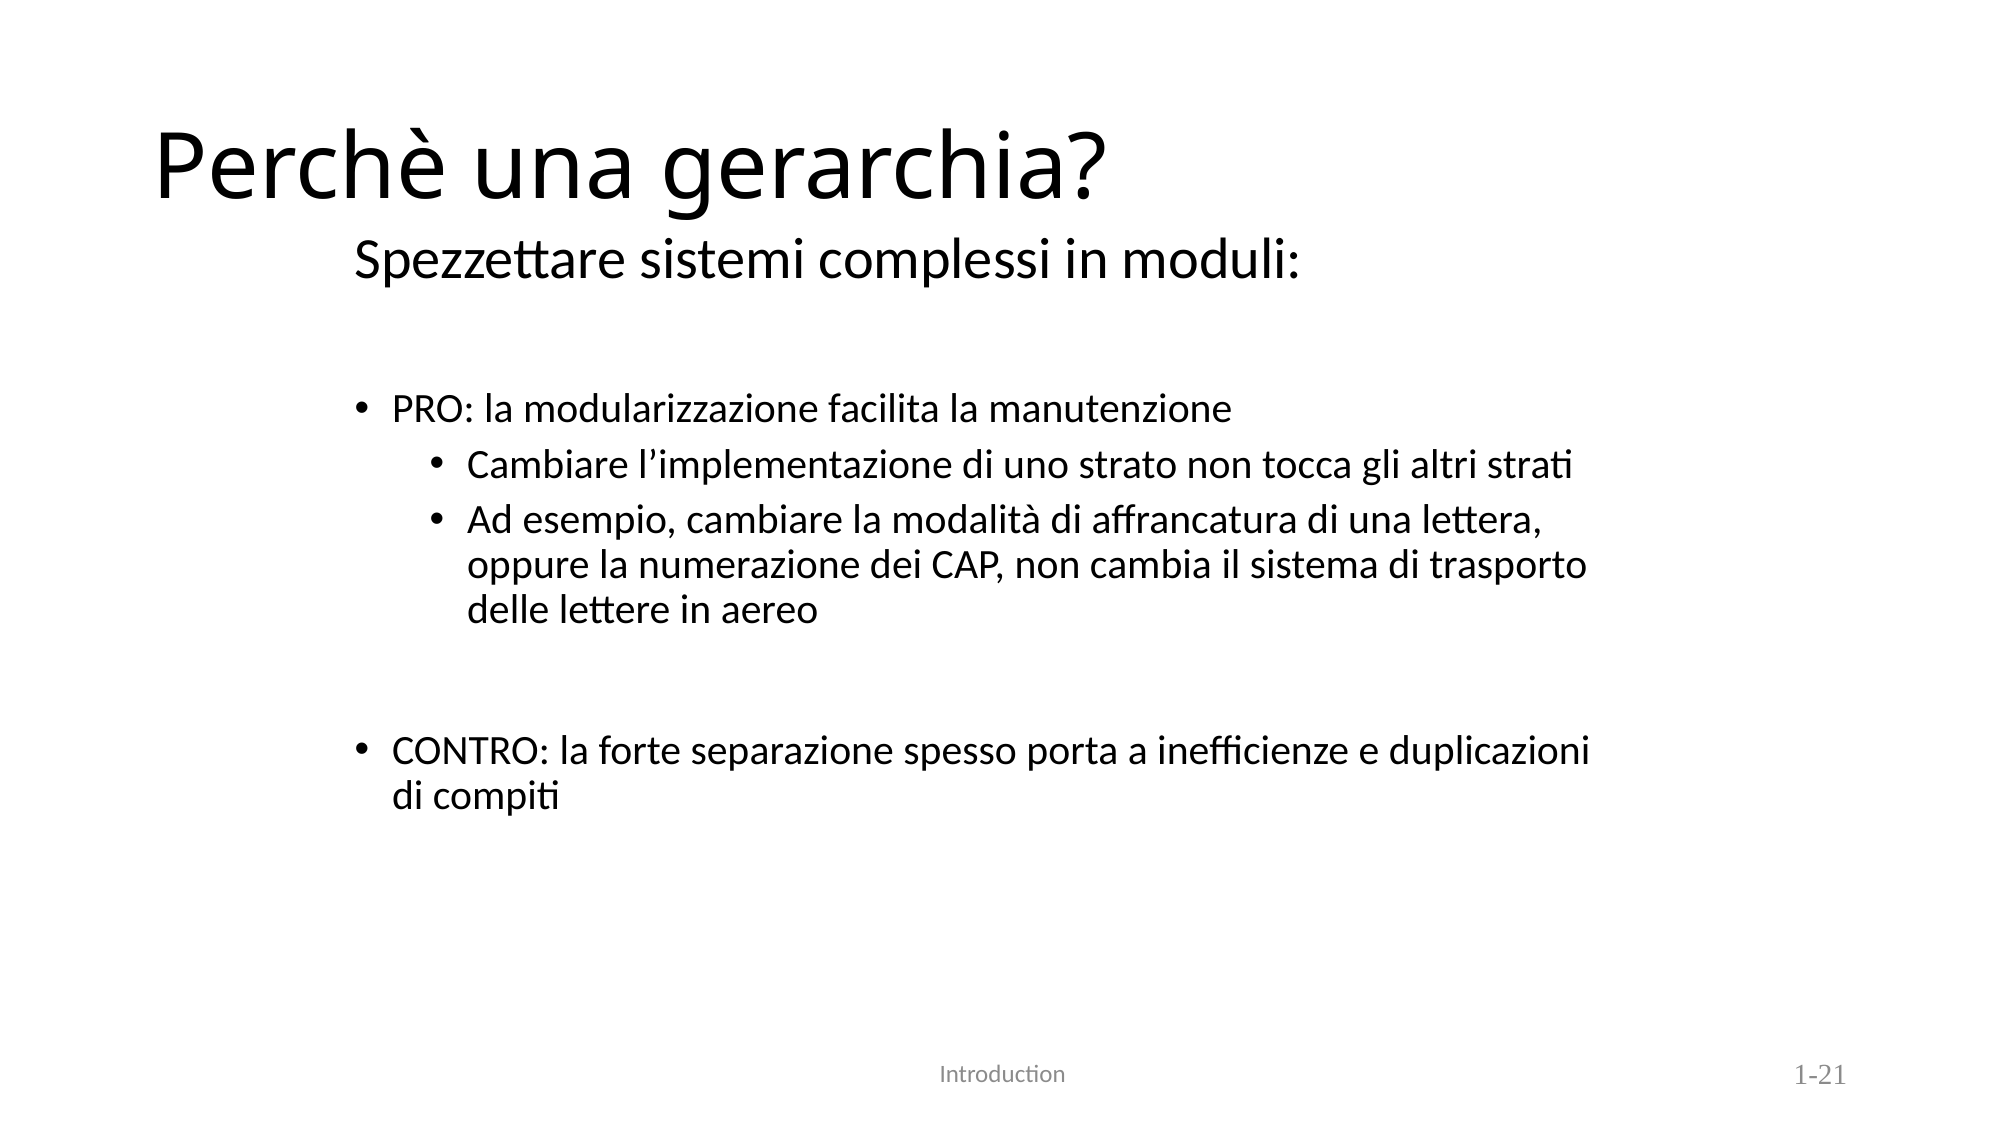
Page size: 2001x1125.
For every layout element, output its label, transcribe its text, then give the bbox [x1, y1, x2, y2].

title Perchè una gerarchia? [137, 59, 1863, 278]
slide_number 1-21 [1412, 1042, 1863, 1103]
list Spezzettare sistemi complessi in moduli: PRO: la modularizzazione facilita la manutenzione Cambiare l’implementazione di uno strato non tocca gli altri strati Ad esempio, cambiare la modalità di affrancatura di una lettera, oppure la numerazione dei CAP, non cambia il sistema di trasporto delle lettere in aereo CONTRO: la forte separazione spesso porta a inefficienze e duplicazioni di compiti [339, 220, 1615, 984]
footer Introduction [662, 1042, 1338, 1103]
